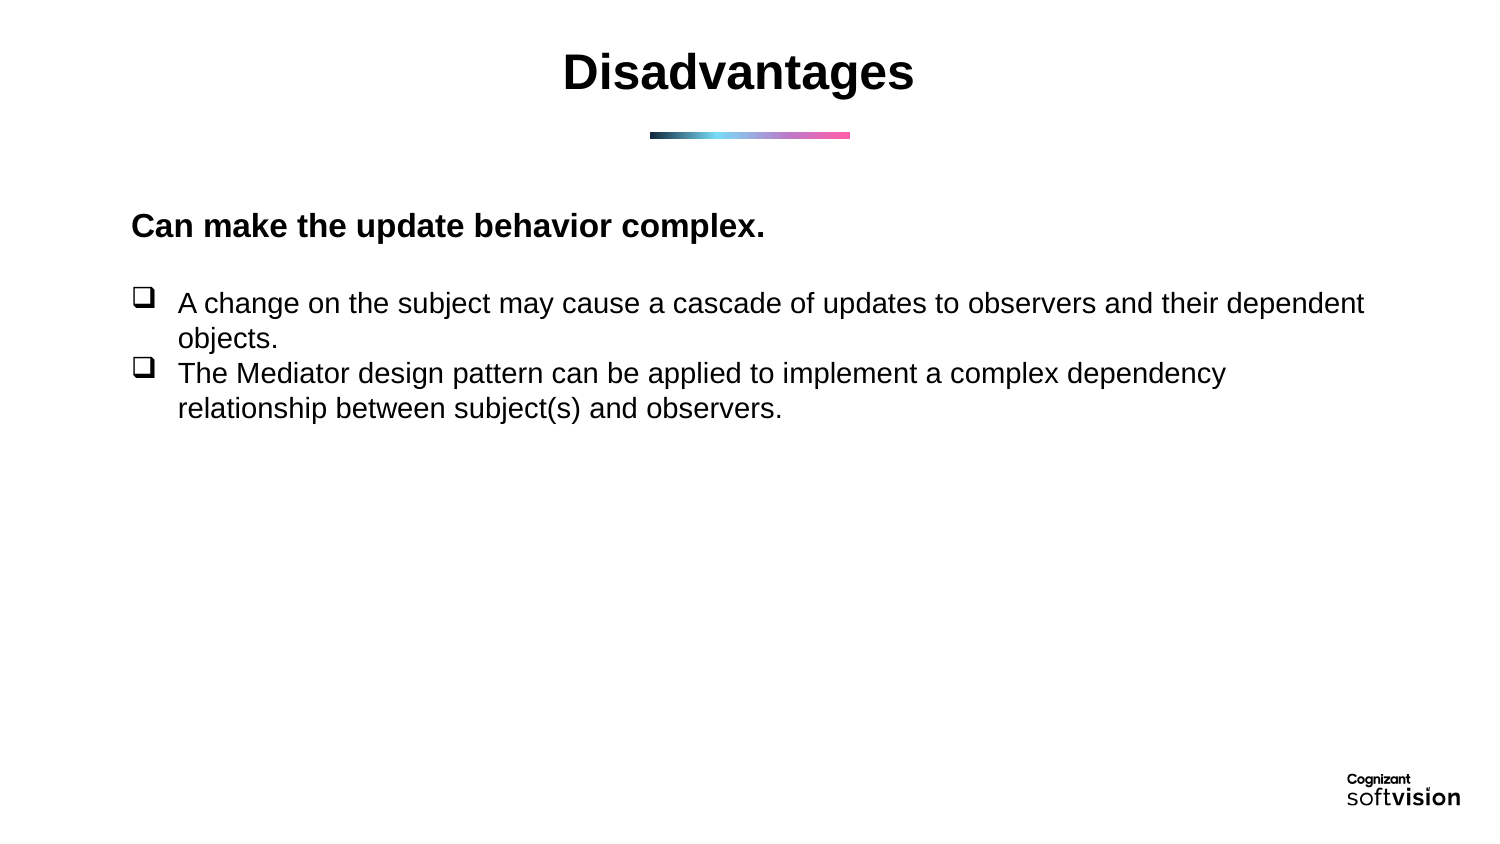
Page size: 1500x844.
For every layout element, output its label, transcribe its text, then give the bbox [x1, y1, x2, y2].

picture [1346, 772, 1462, 807]
picture [650, 132, 850, 139]
text_box Disadvantages [40, 11, 1438, 128]
text_box Can make the update behavior complex. A change on the subject may cause a cascade of updates to observers and their dependent objects. The Mediator design pattern can be applied to implement a complex dependency relationship between subject(s) and observers. [101, 189, 1399, 711]
